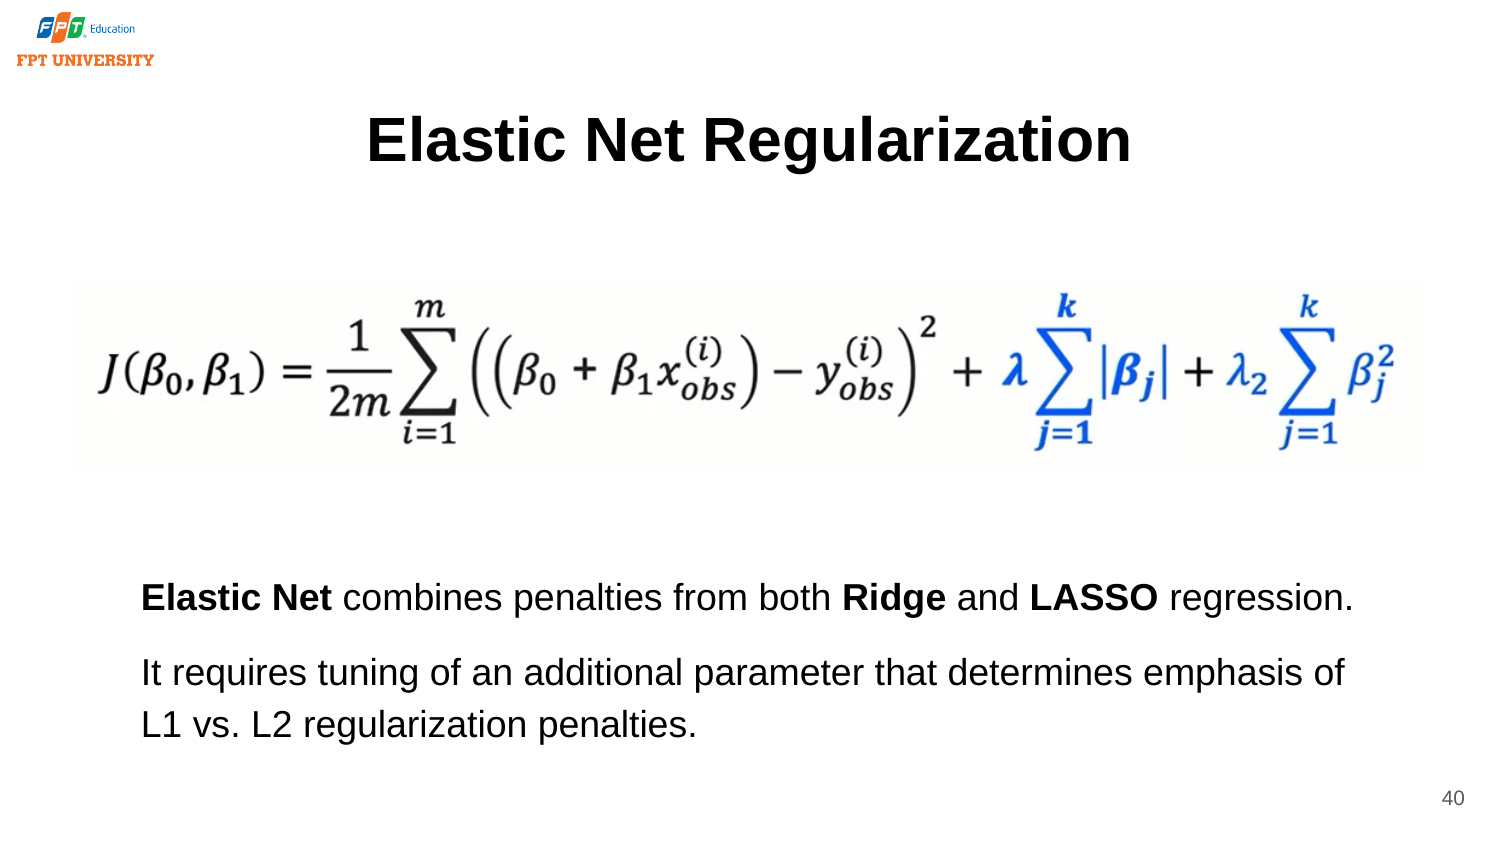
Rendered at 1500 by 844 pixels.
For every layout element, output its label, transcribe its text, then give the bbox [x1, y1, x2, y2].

picture [75, 281, 1425, 473]
title Elastic Net Regularization [51, 72, 1449, 167]
picture [11, 1, 160, 77]
list Elastic Net combines penalties from both Ridge and LASSO regression. It requires tuning of an additional parameter that determines emphasis of L1 vs. L2 regularization penalties. [125, 550, 1375, 765]
slide_number 40 [1389, 764, 1480, 830]
